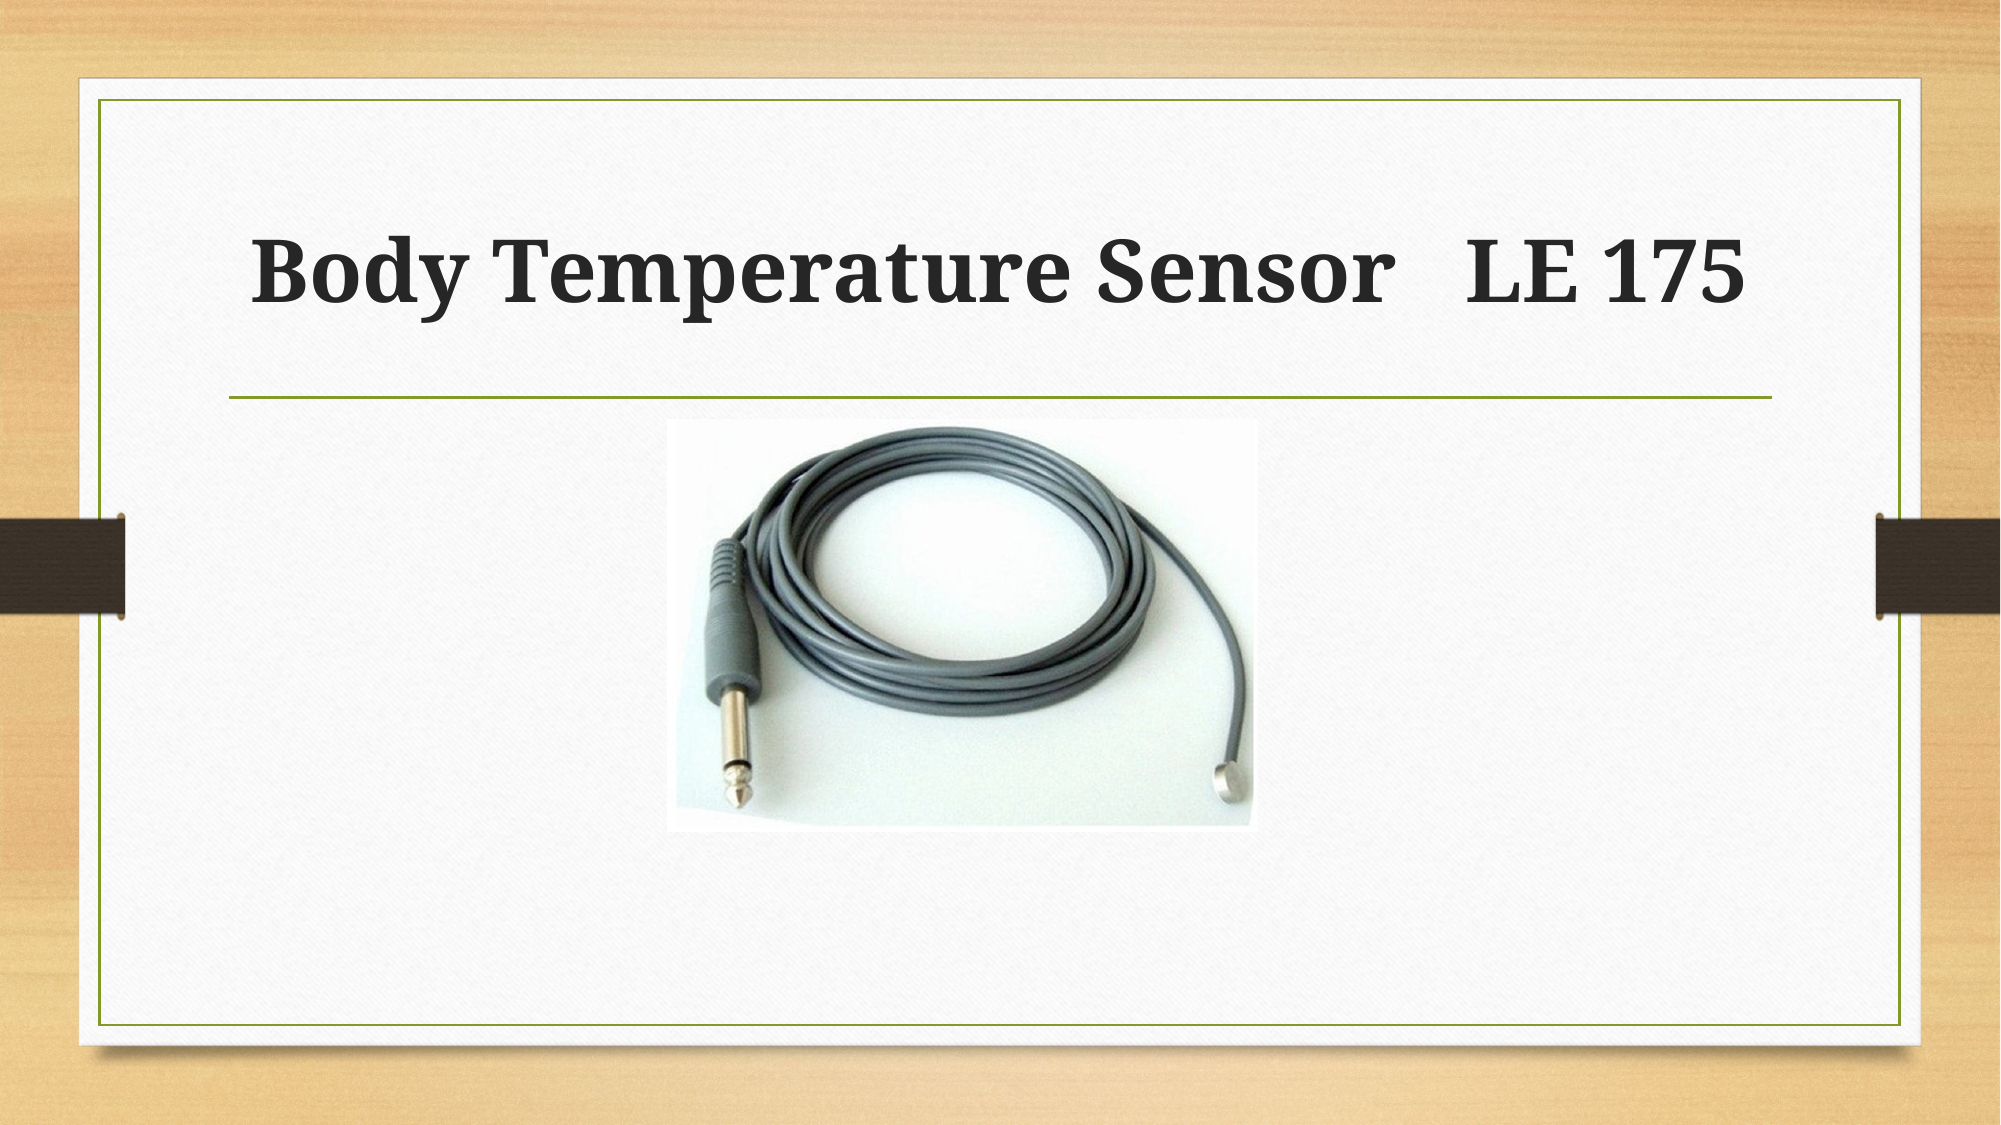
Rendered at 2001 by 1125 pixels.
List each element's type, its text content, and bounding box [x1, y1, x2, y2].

picture [0, 0, 2001, 1125]
title Body Temperature Sensor LE 175 [212, 161, 1788, 375]
